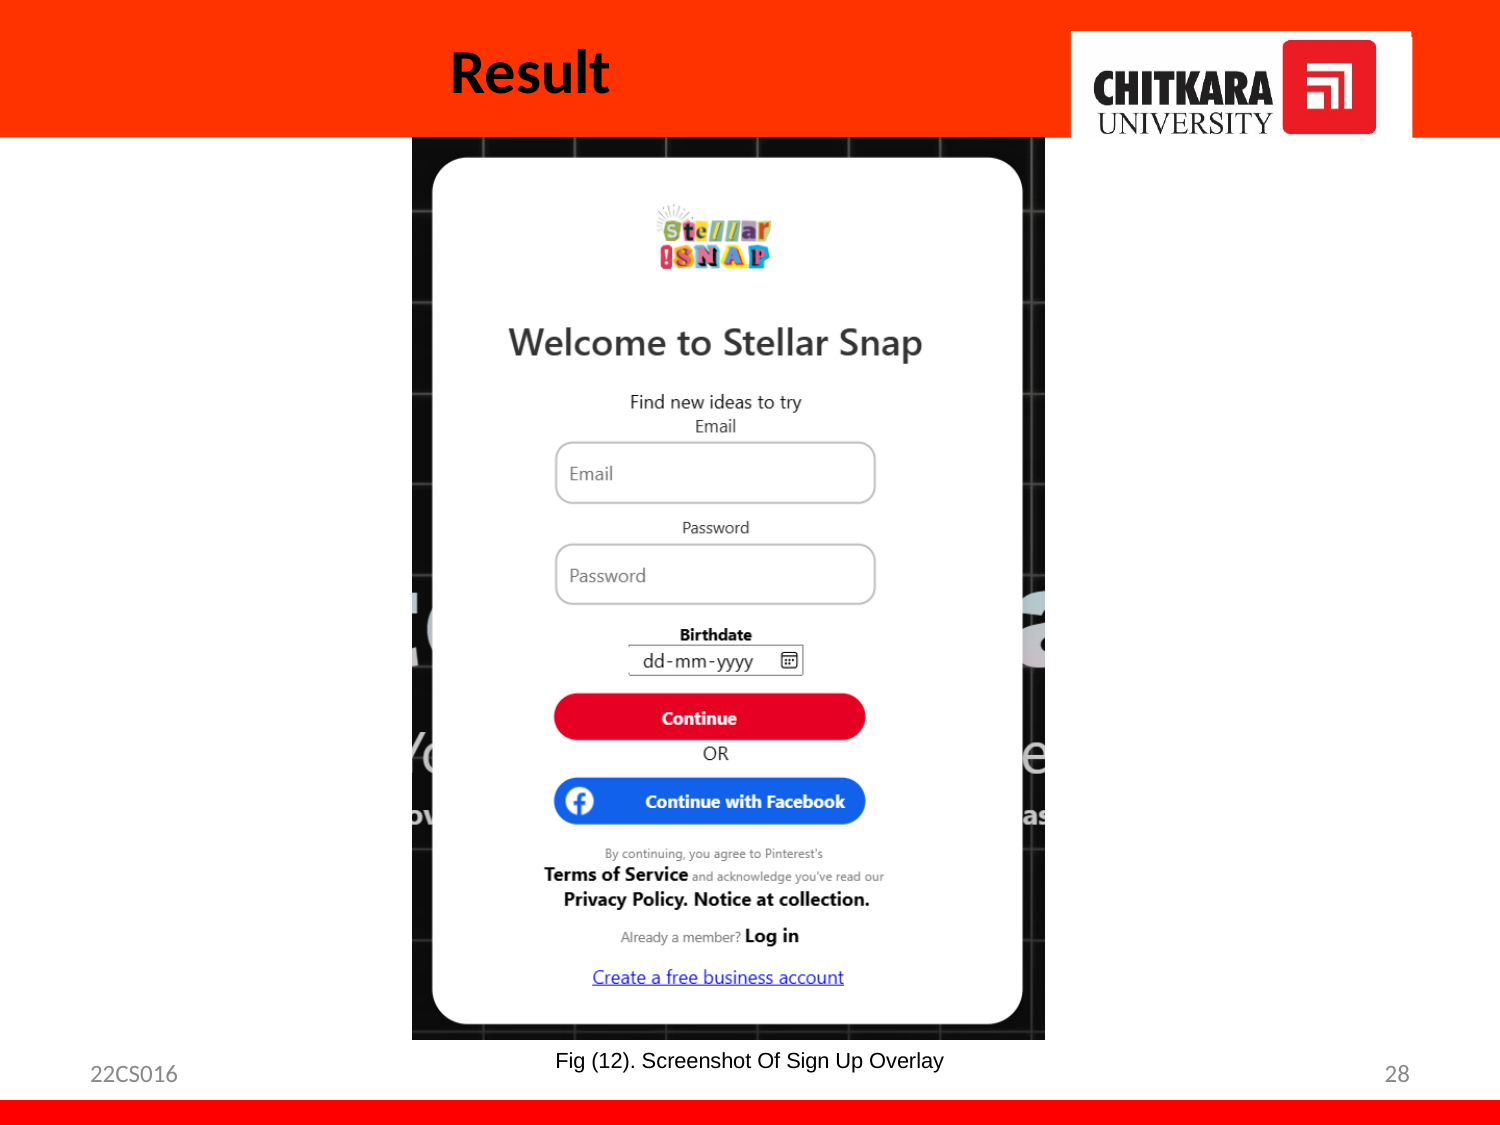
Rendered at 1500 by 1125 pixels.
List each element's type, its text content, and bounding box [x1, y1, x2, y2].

slide_number 22CS016 [75, 1042, 425, 1103]
text_box Fig (12). Screenshot Of Sign Up Overlay [374, 1039, 1125, 1081]
title Result [0, 0, 1063, 138]
slide_number 28 [1074, 1042, 1425, 1103]
picture [1074, 37, 1391, 138]
picture [412, 137, 1045, 1040]
